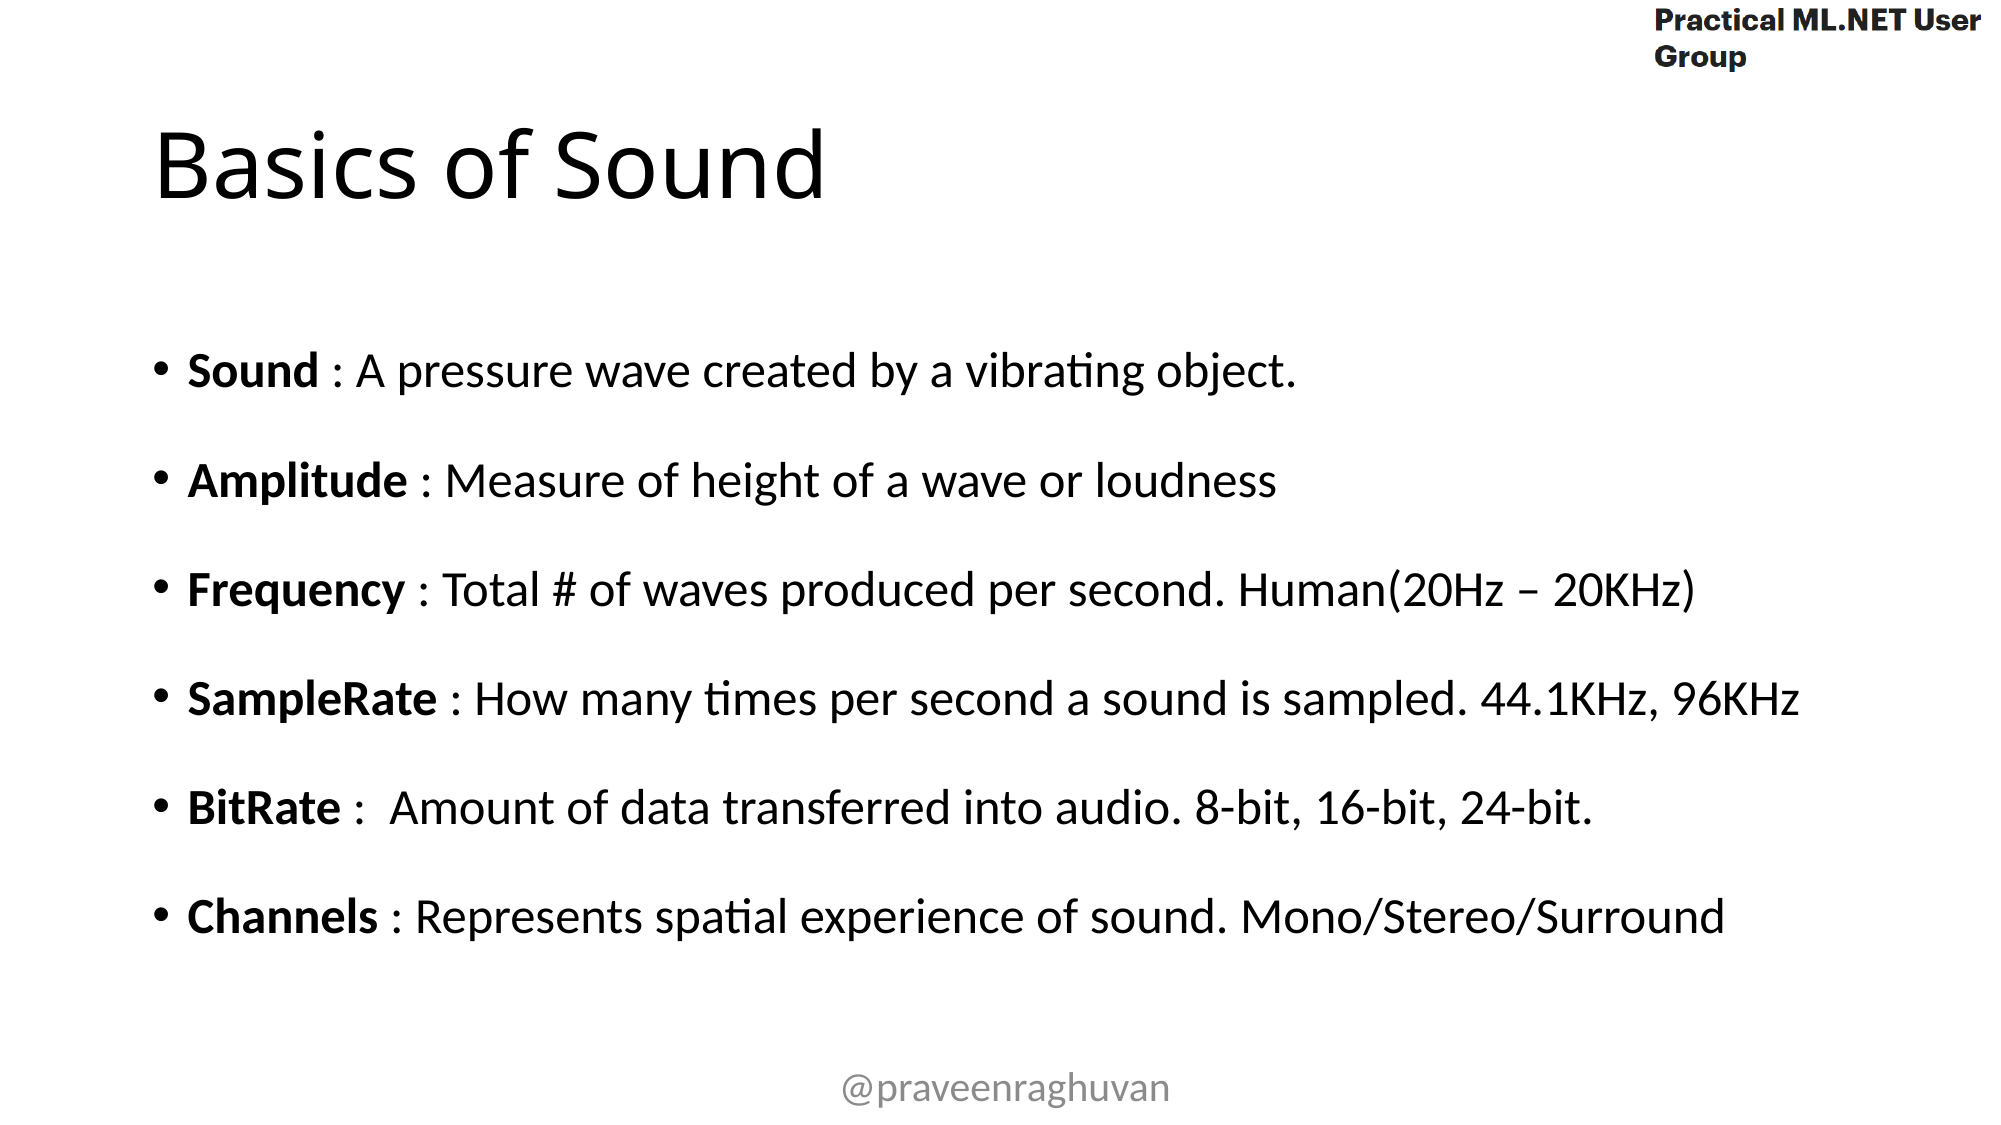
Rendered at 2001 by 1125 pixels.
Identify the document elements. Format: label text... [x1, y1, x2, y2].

footer @praveenraghuvan [782, 1054, 1228, 1115]
title Basics of Sound [137, 59, 1863, 278]
picture [1640, 0, 2000, 85]
list Sound : A pressure wave created by a vibrating object. Amplitude : Measure of height of a wave or loudness Frequency : Total # of waves produced per second. Human(20Hz – 20KHz) SampleRate : How many times per second a sound is sampled. 44.1KHz, 96KHz BitRate : Amount of data transferred into audio. 8-bit, 16-bit, 24-bit. Channels : Represents spatial experience of sound. Mono/Stereo/Surround [137, 299, 1863, 1014]
